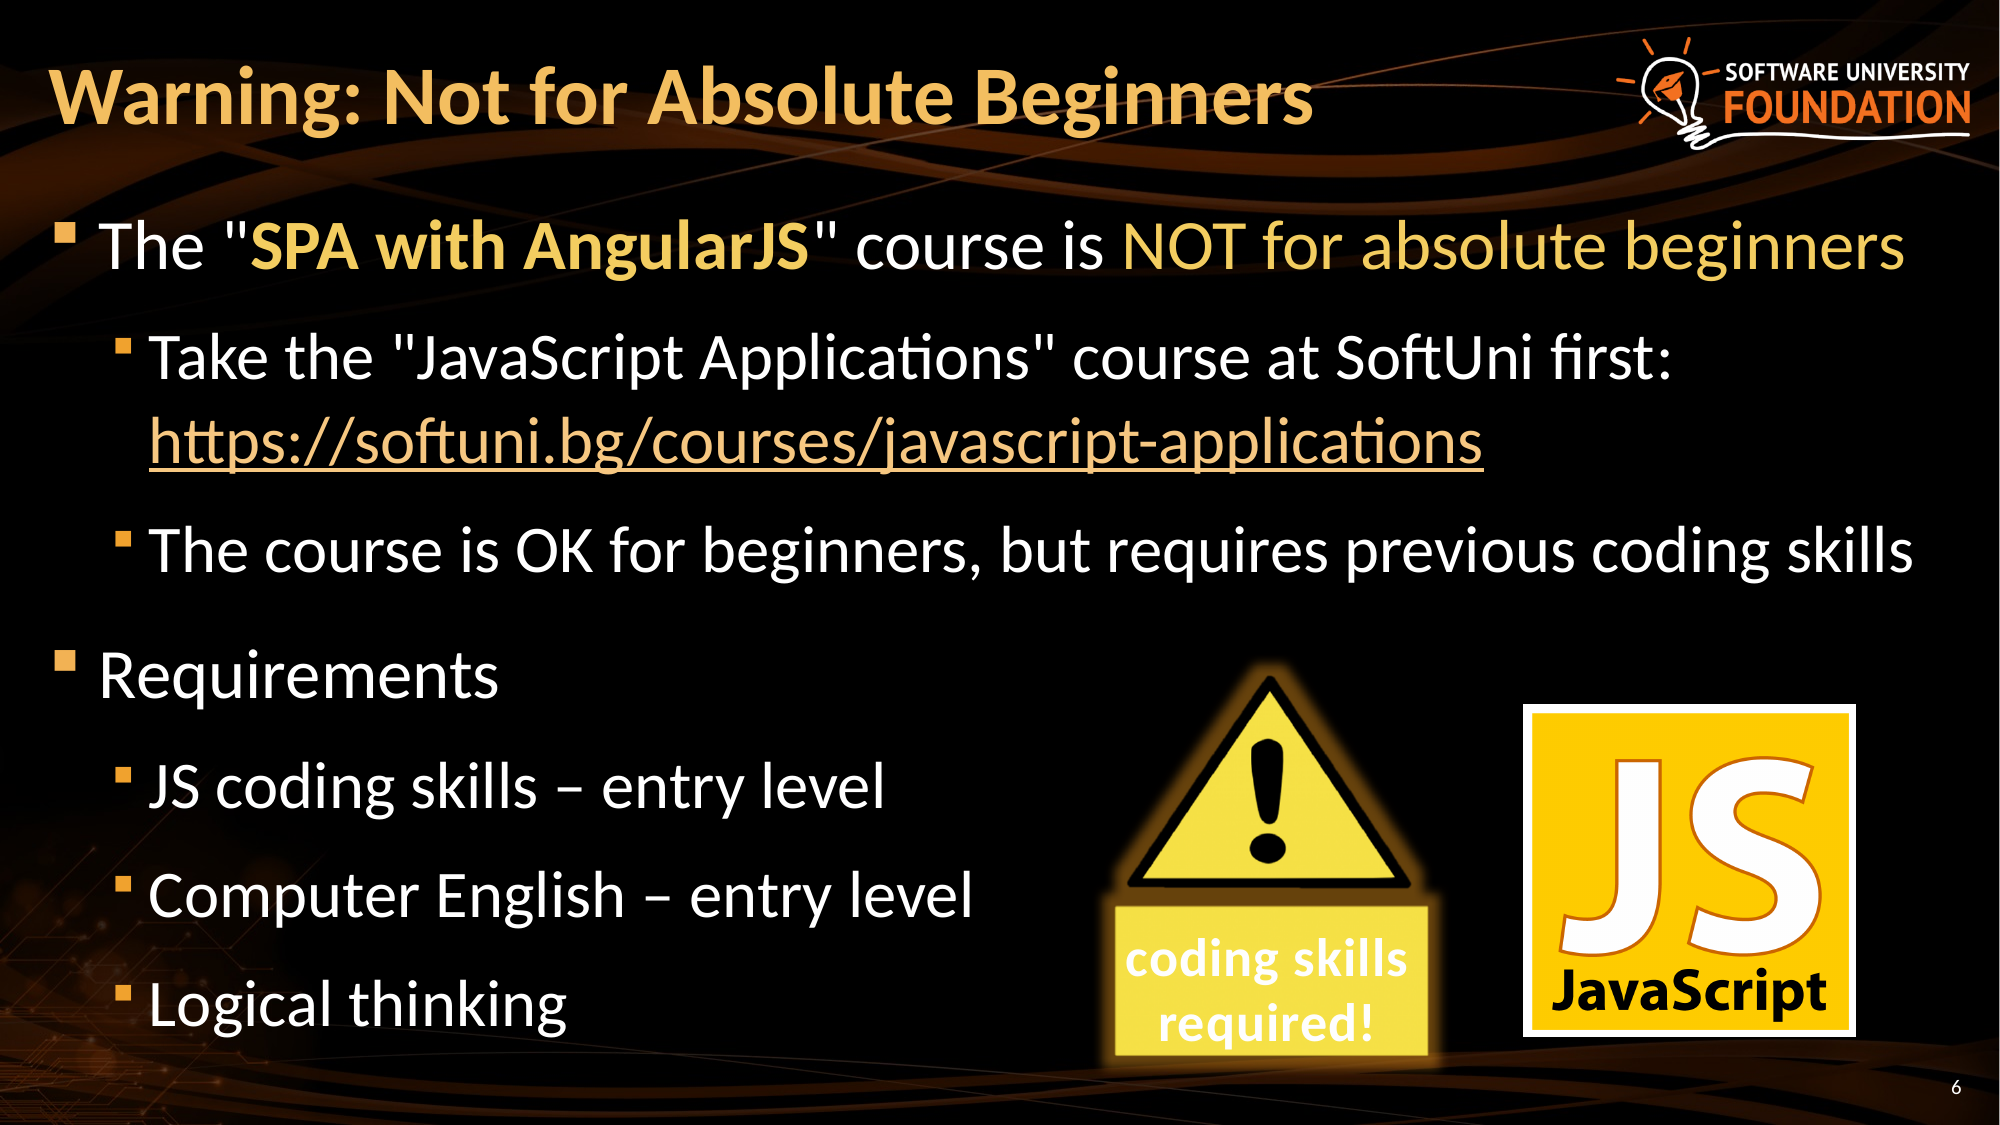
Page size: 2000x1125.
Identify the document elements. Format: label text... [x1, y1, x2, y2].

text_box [1099, 670, 1438, 1071]
picture [0, 0, 2000, 1125]
title Warning: Not for Absolute Beginners [30, 6, 1602, 189]
list The "SPA with AngularJS" course is NOT for absolute beginners Take the "JavaScript Applications" course at SoftUni first: https://softuni.bg/courses/javascript-applications The course is OK for beginners, but requires previous coding skills Requirements JS coding skills – entry level Computer English – entry level Logical thinking [31, 188, 1968, 1103]
